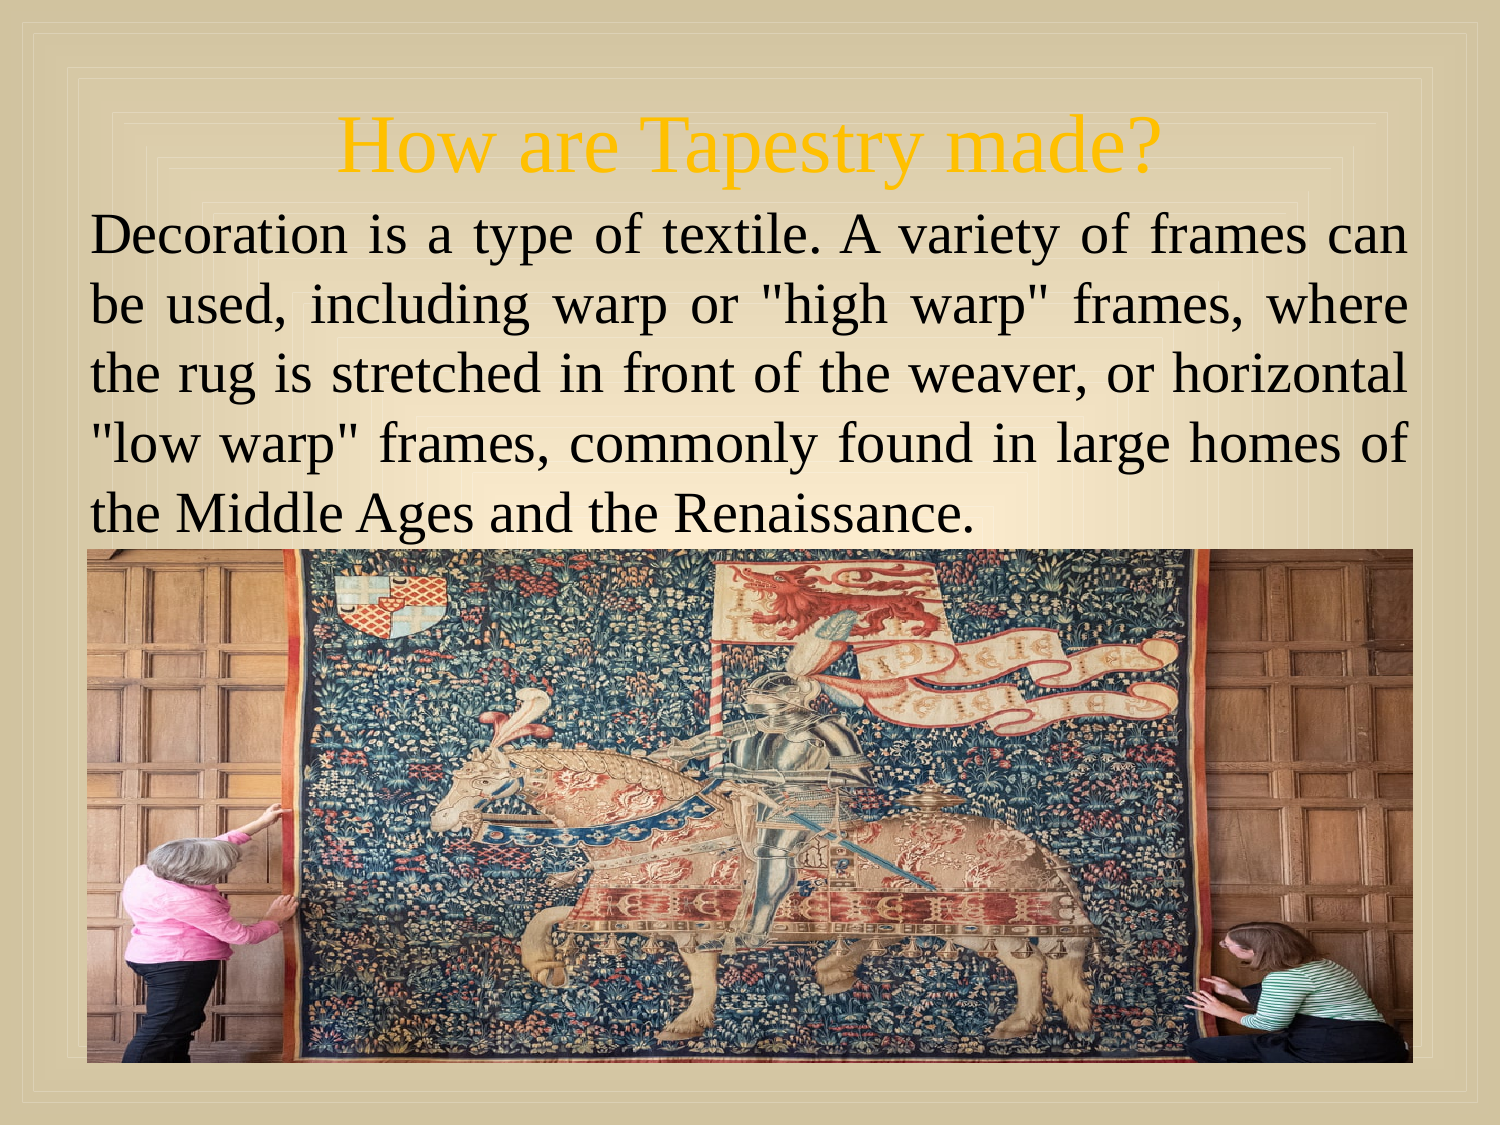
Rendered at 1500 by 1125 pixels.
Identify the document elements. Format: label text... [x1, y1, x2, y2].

title How are Tapestry made? [75, 45, 1425, 187]
picture [87, 549, 1413, 1063]
list Decoration is a type of textile. A variety of frames can be used, including warp or "high warp" frames, where the rug is stretched in front of the weaver, or horizontal "low warp" frames, commonly found in large homes of the Middle Ages and the Renaissance. [75, 187, 1425, 563]
